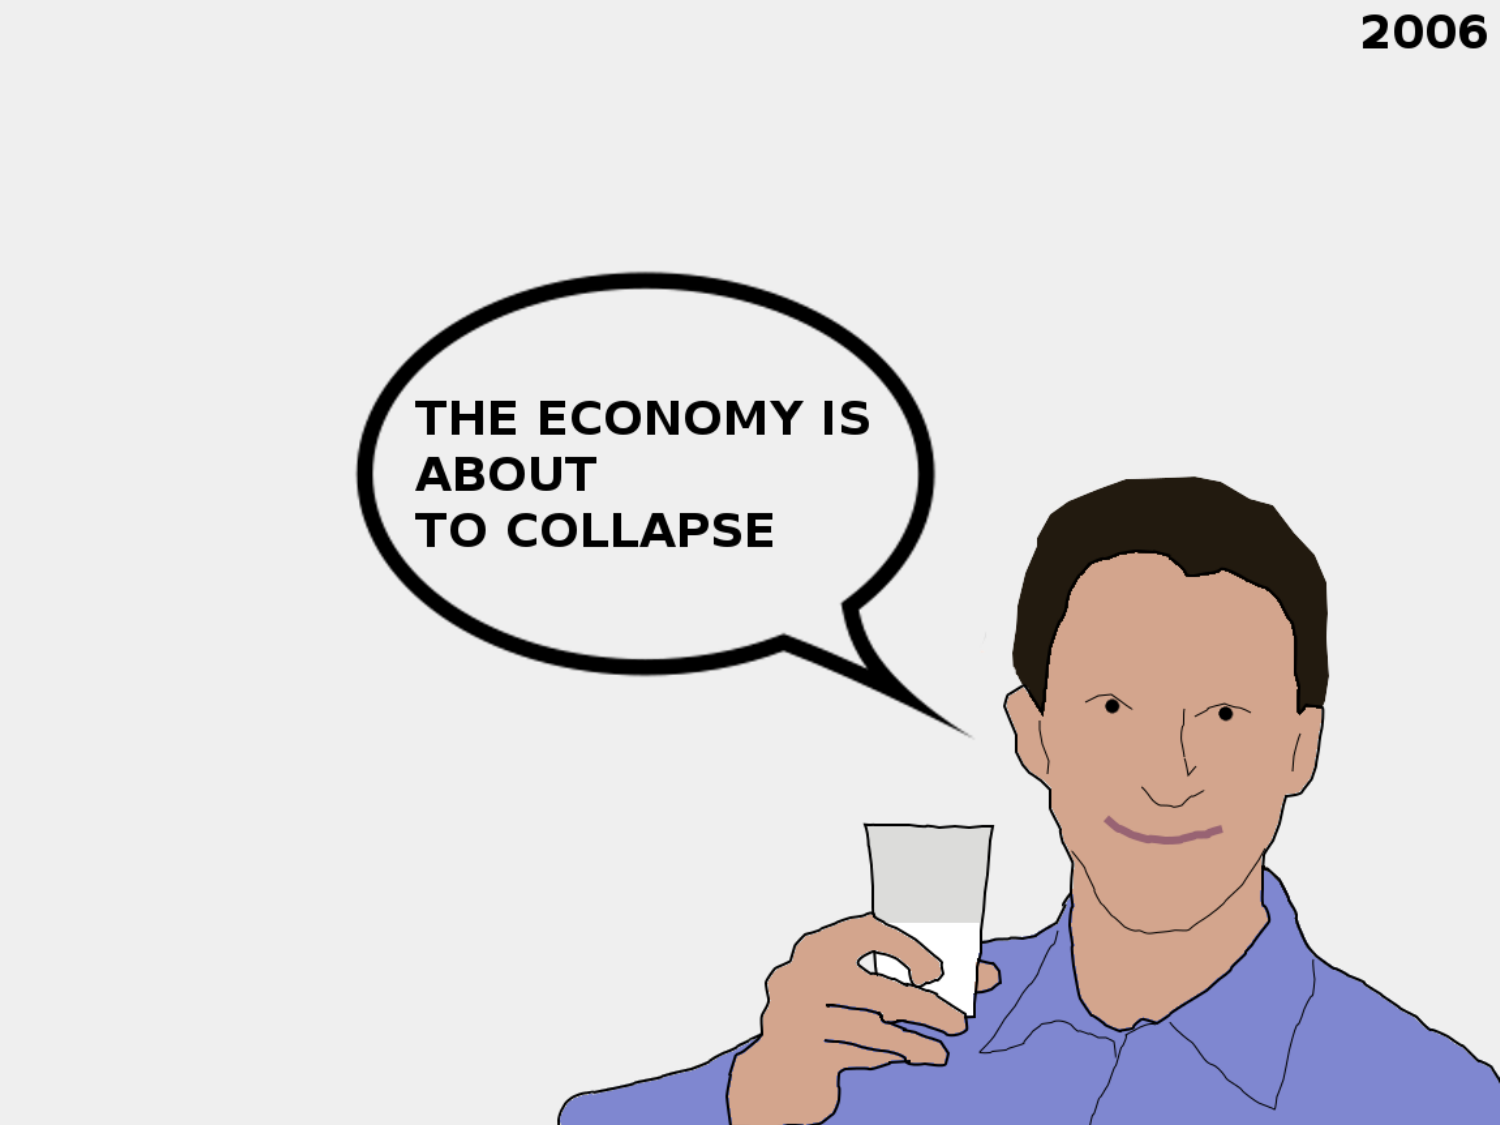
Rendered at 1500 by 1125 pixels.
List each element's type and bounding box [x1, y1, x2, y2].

list [212, 0, 1500, 1125]
